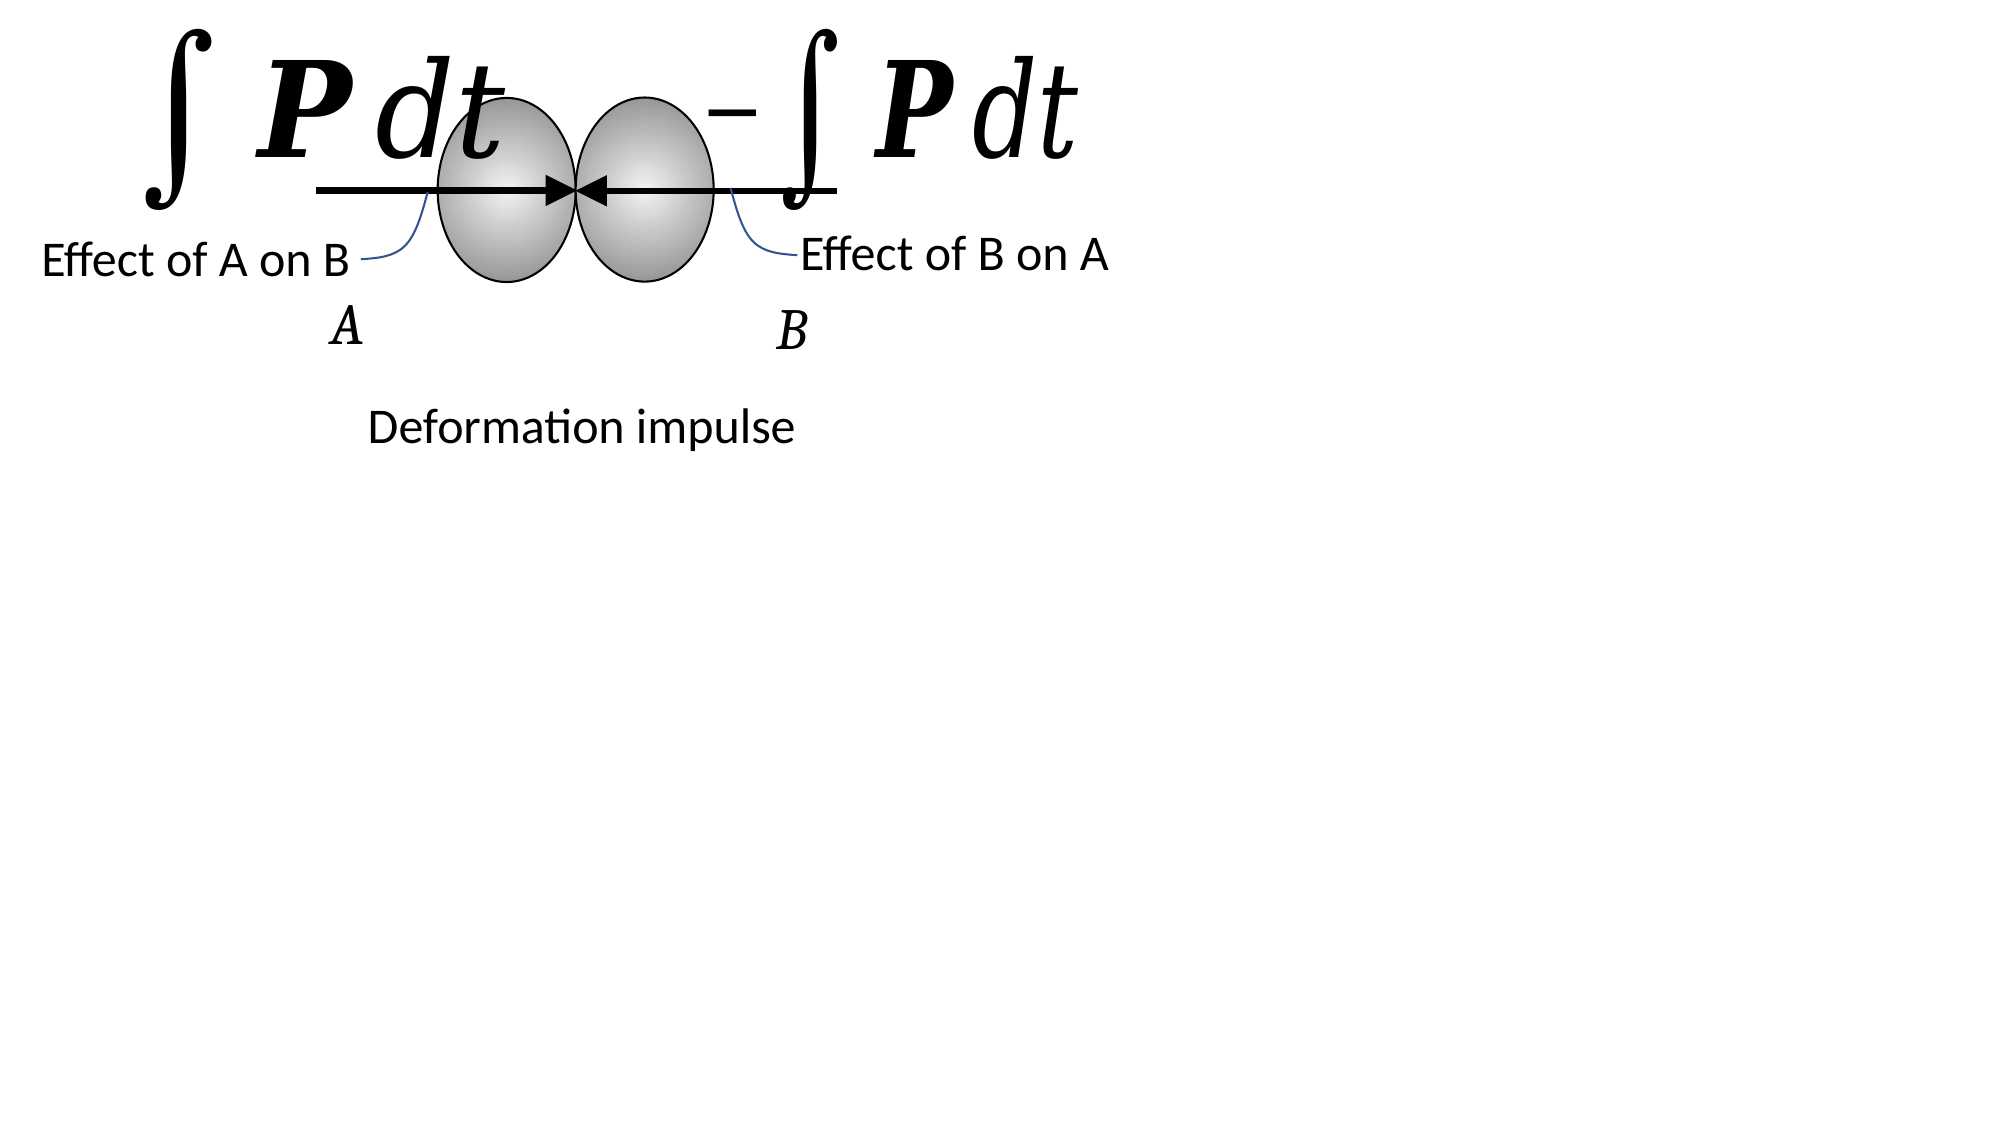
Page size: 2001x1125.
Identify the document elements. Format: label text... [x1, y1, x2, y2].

text_box [574, 191, 715, 283]
text_box Deformation impulse [352, 386, 831, 462]
text_box [574, 96, 715, 190]
text_box A [316, 295, 455, 364]
text_box Effect of A on B [26, 219, 504, 295]
text_box [730, 191, 798, 257]
text_box [436, 96, 576, 188]
text_box B [761, 283, 900, 369]
text_box Effect of B on A [785, 213, 1263, 288]
text_box [360, 191, 429, 261]
text_box [436, 193, 576, 284]
